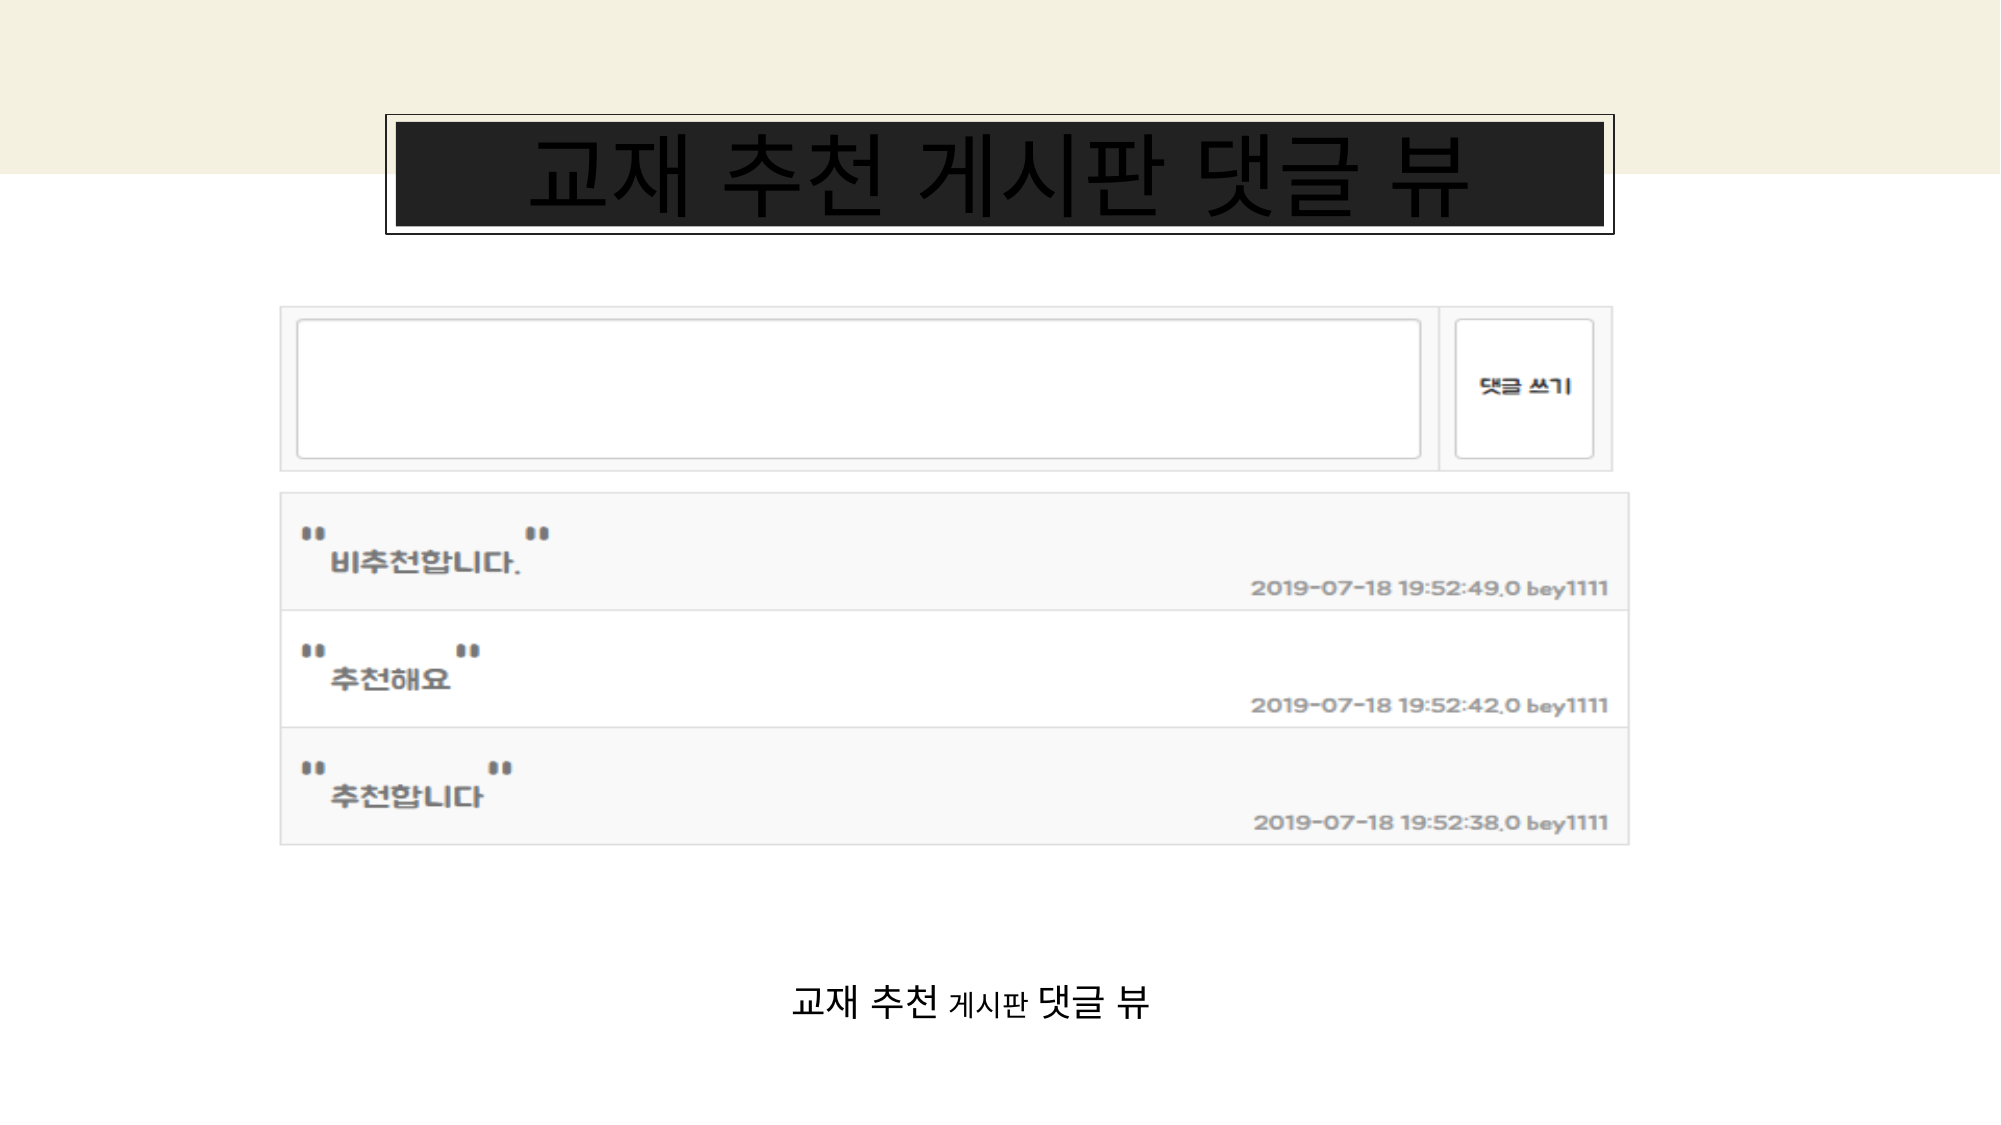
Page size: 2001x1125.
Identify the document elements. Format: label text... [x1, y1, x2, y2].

picture [152, 274, 1848, 867]
text_box 교재 추천 게시판 댓글 뷰 [219, 971, 1724, 1125]
title 교재 추천 게시판 댓글 뷰 [395, 121, 1604, 227]
